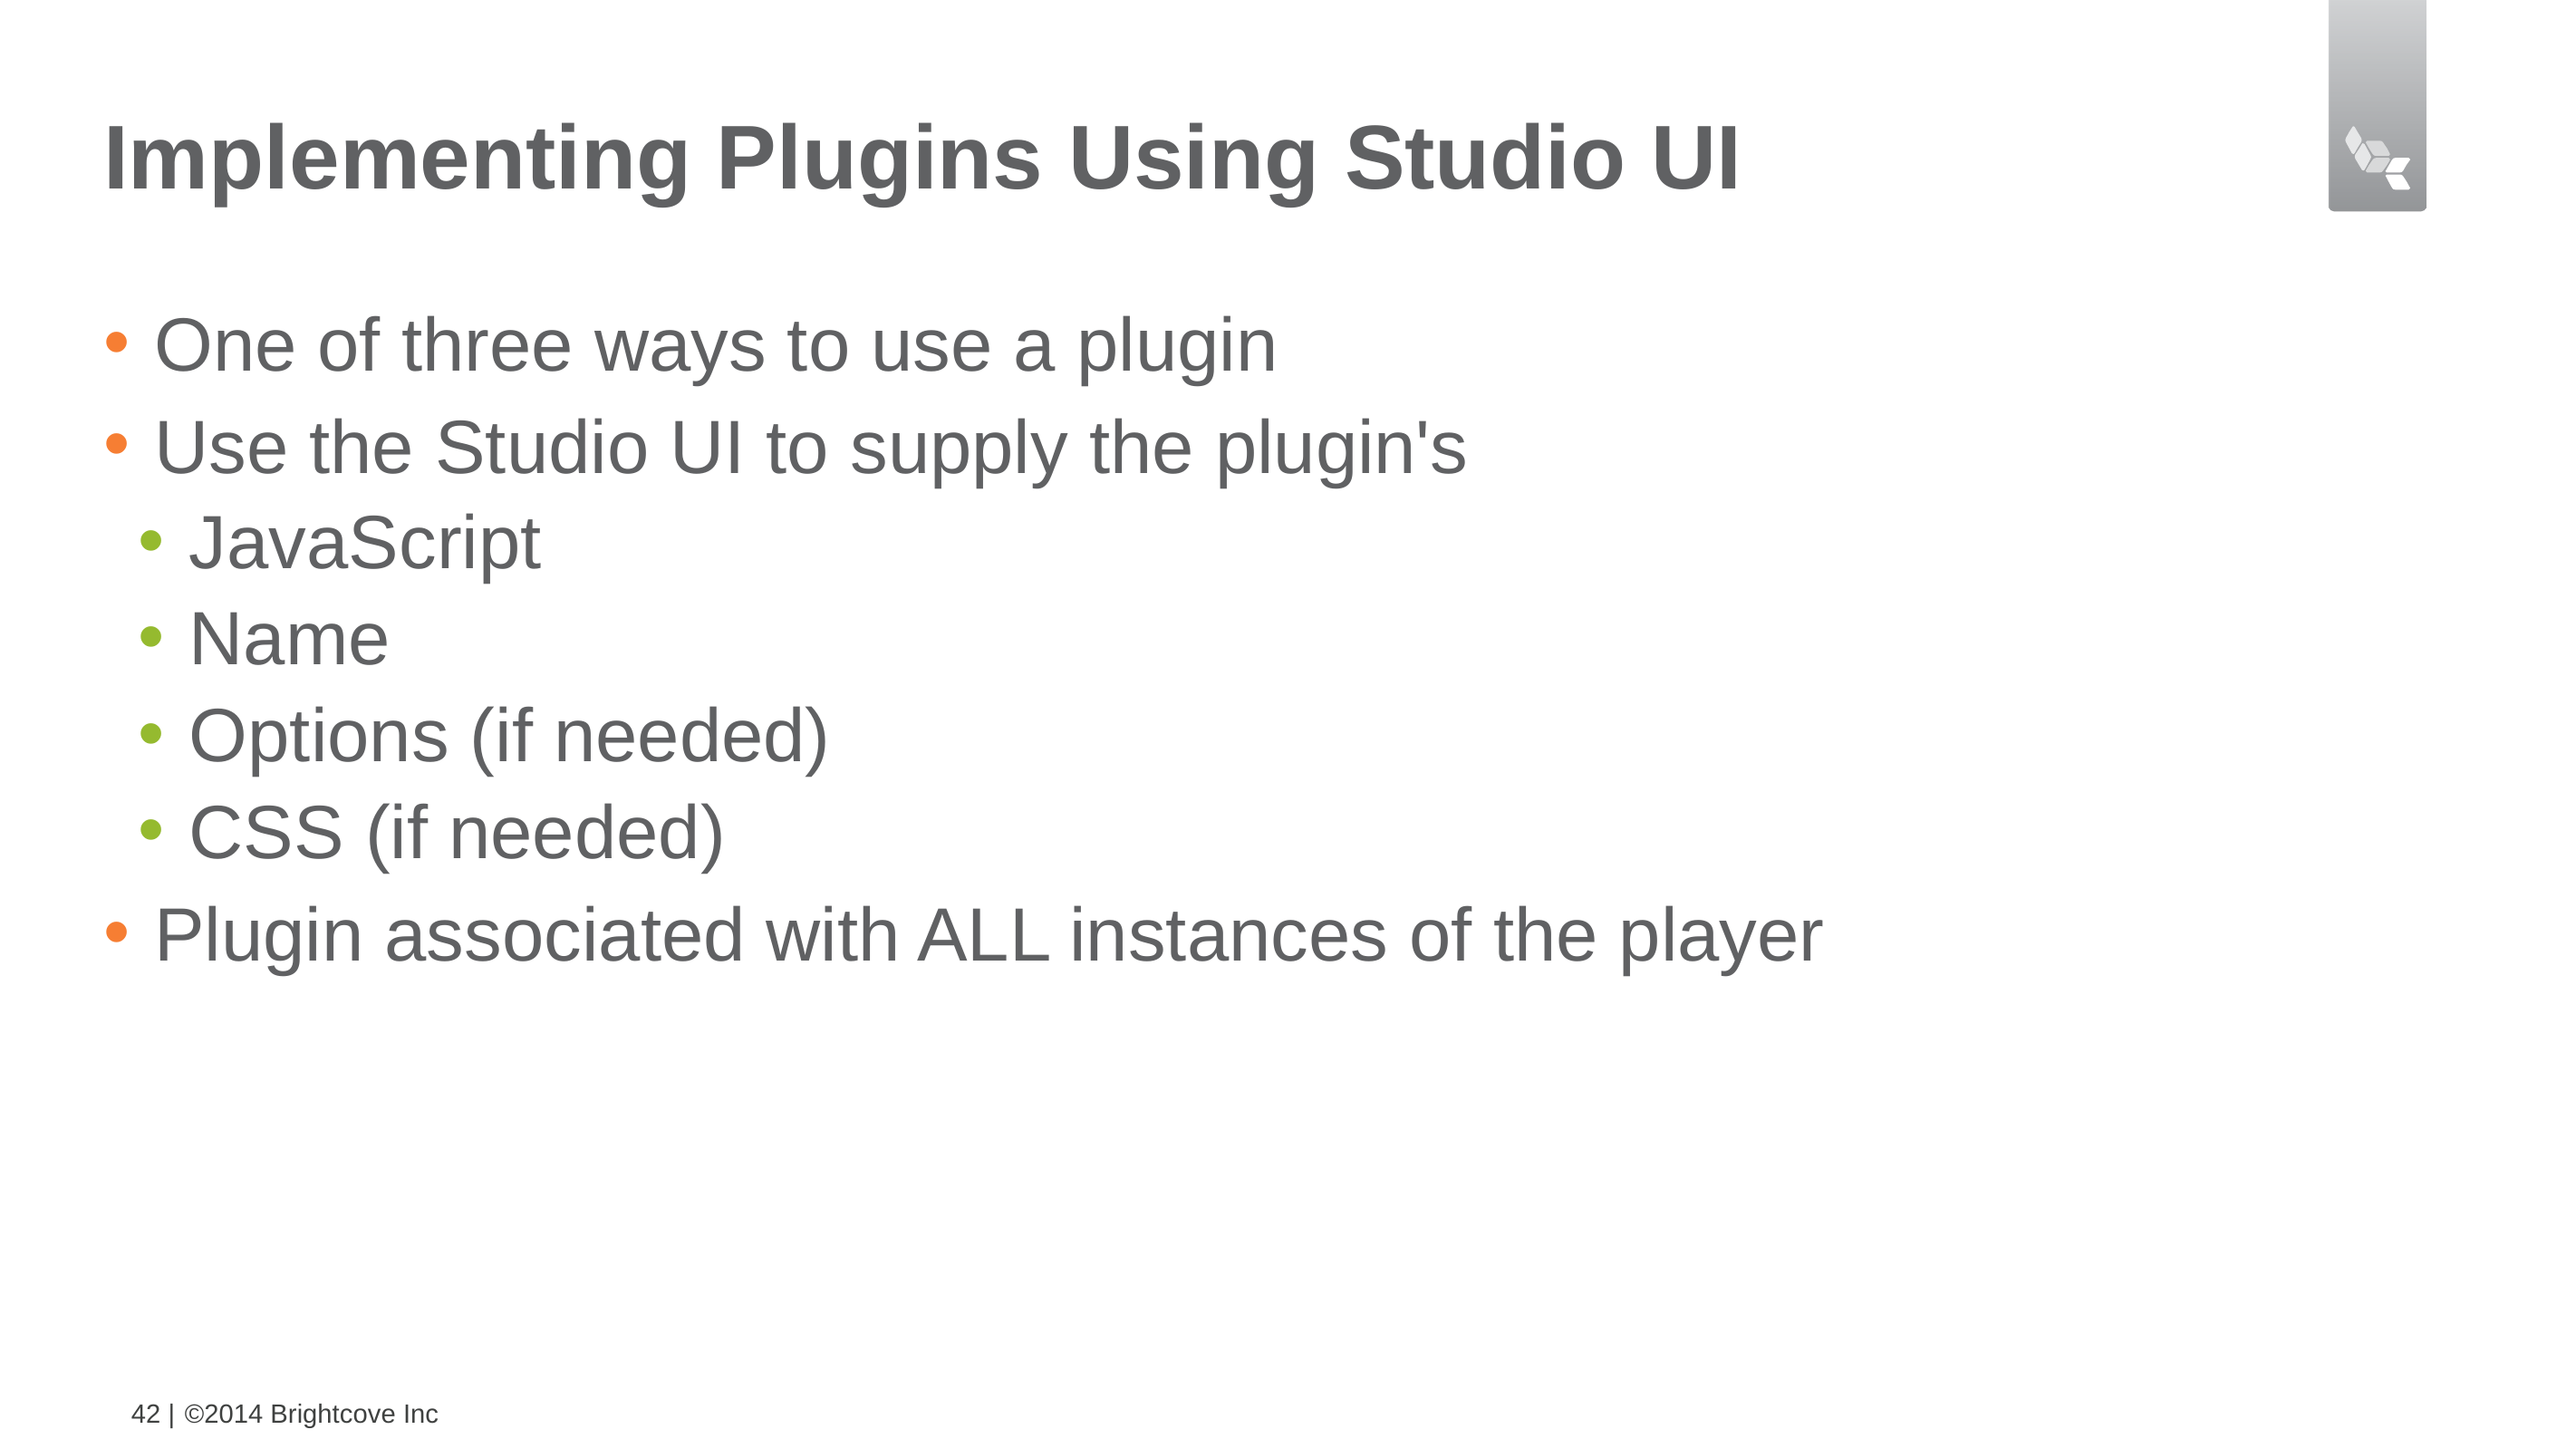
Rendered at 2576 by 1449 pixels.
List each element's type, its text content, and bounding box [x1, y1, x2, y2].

title Implementing Plugins Using Studio UI [80, 44, 2270, 260]
footer ©2014 Brightcove Inc [189, 1374, 988, 1449]
slide_number 42 | [88, 1374, 189, 1449]
list One of three ways to use a plugin Use the Studio UI to supply the plugin's JavaScript Name Options (if needed) CSS (if needed) Plugin associated with ALL instances of the player [80, 284, 2441, 1302]
